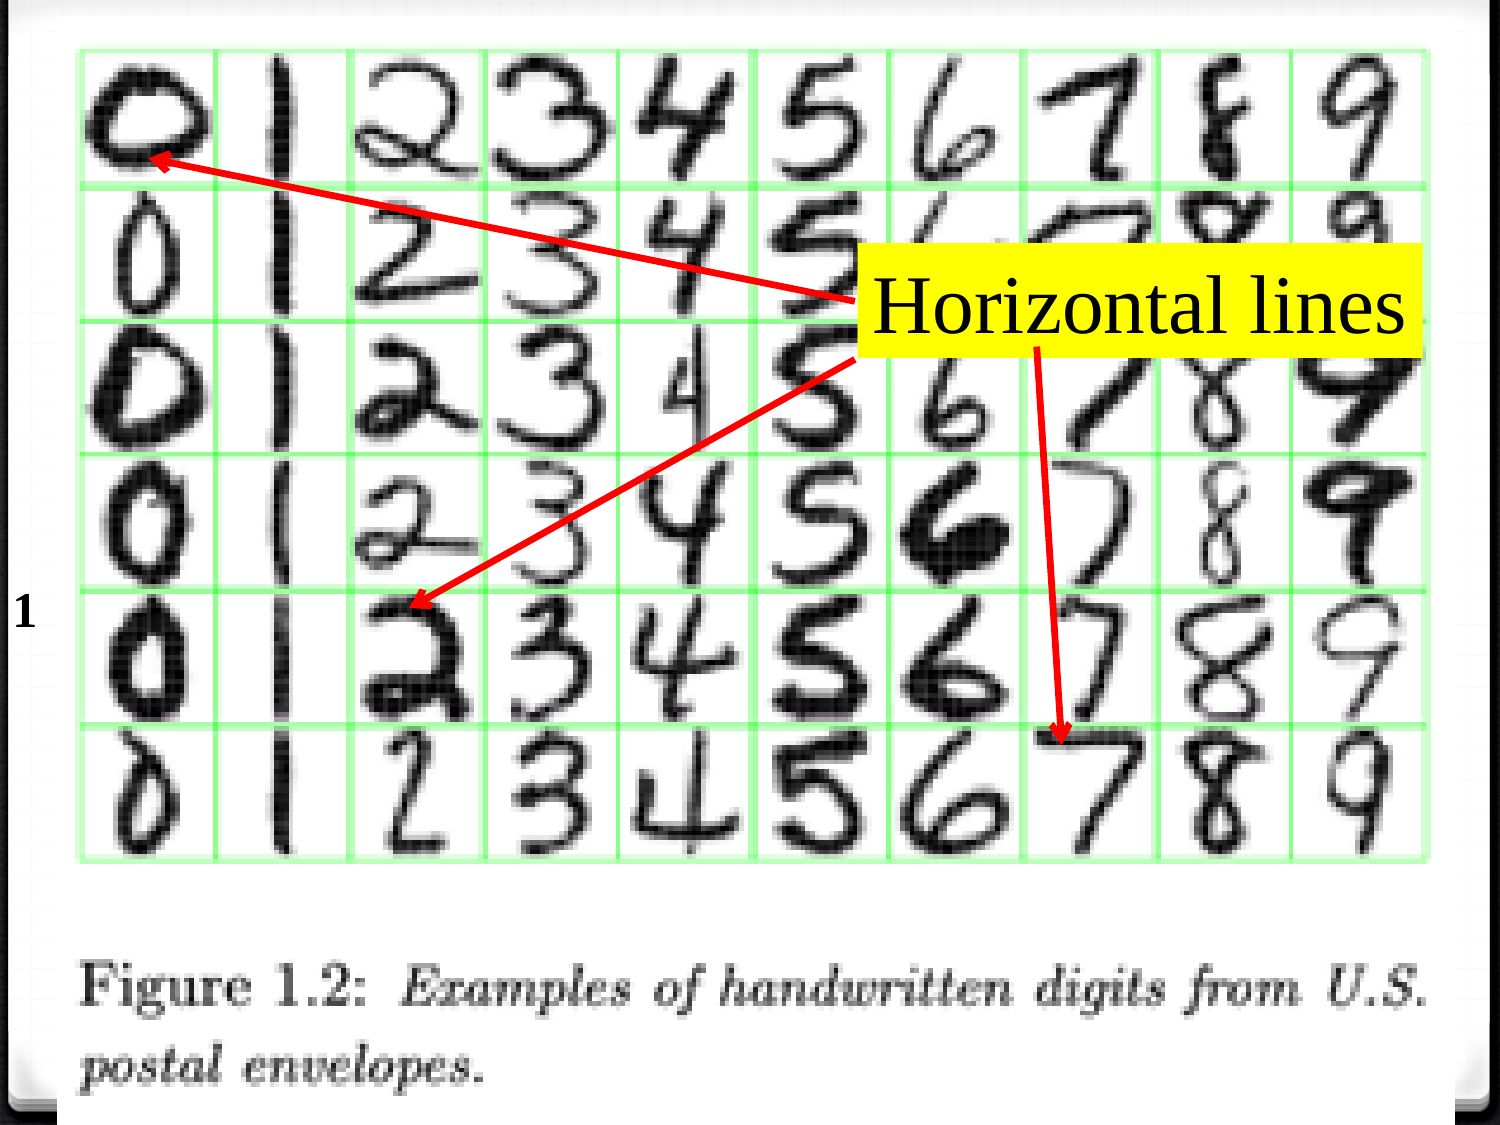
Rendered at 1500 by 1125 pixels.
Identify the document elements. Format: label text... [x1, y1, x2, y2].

picture [0, 0, 1500, 1125]
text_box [408, 359, 856, 609]
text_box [1036, 346, 1062, 746]
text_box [148, 158, 856, 302]
text_box 1 [0, 570, 50, 645]
